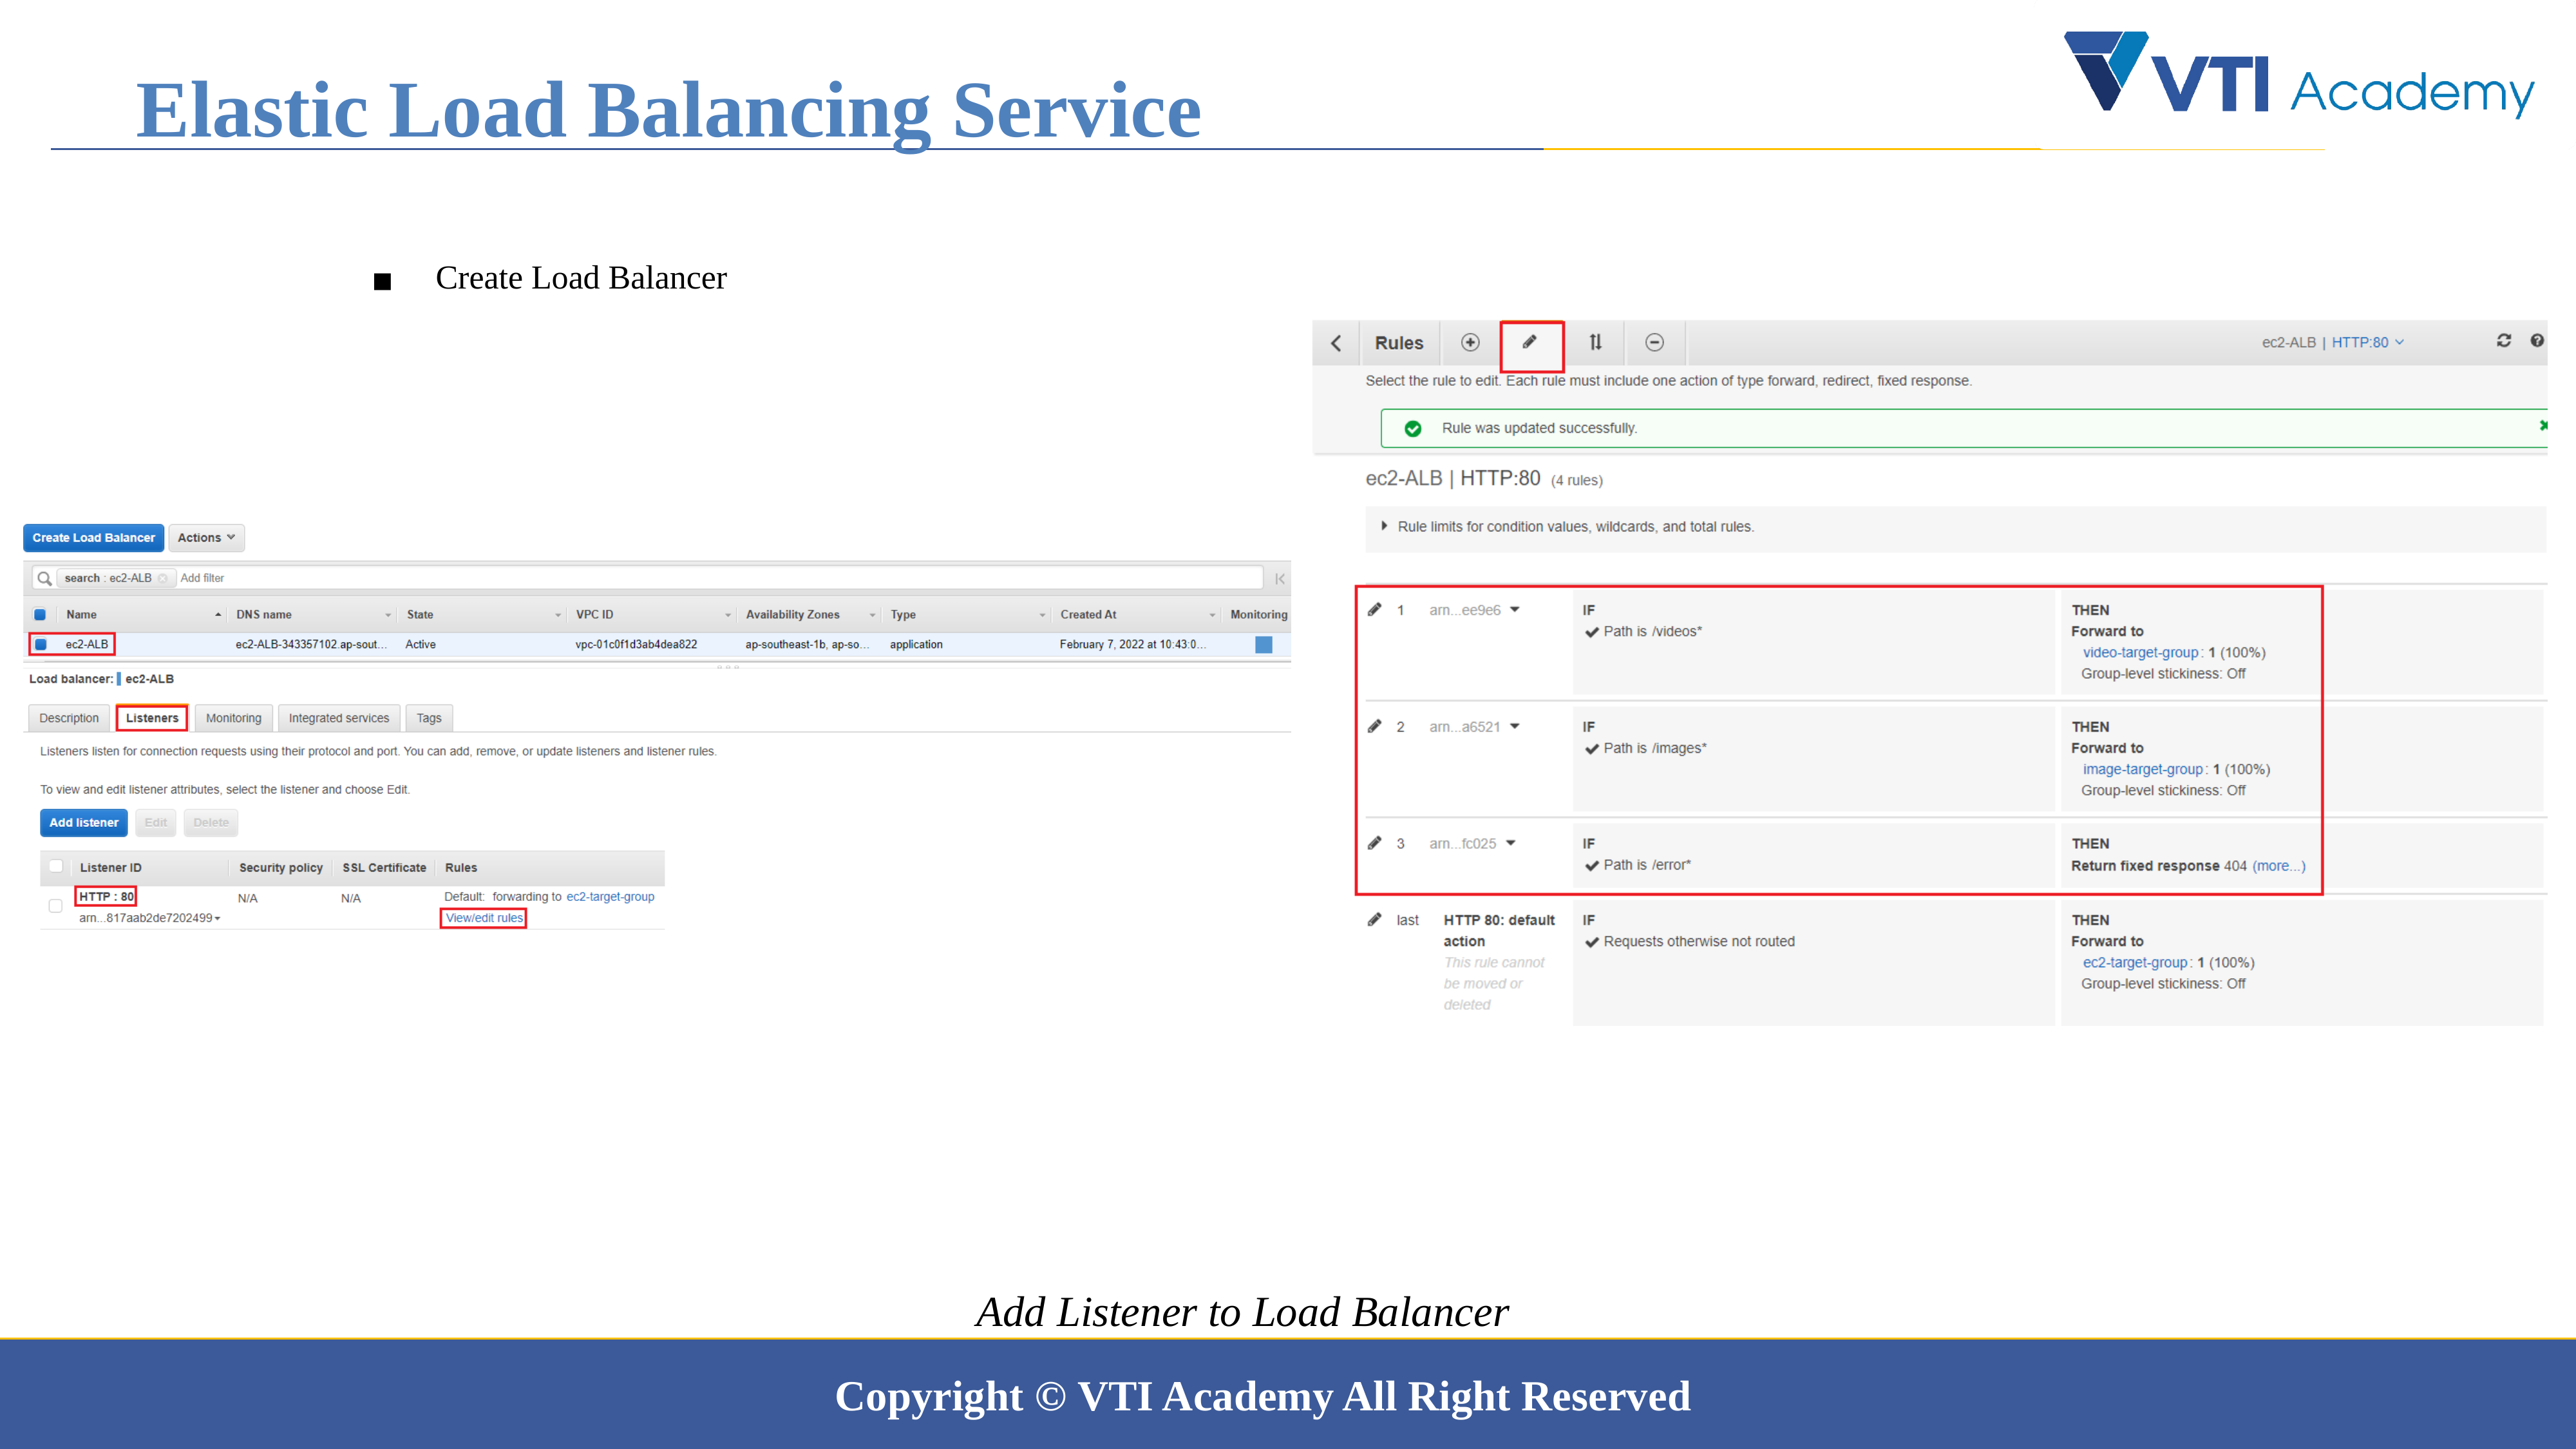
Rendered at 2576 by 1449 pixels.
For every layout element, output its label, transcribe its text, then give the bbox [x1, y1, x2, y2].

text_box Add Listener to Load Balancer [849, 1274, 1591, 1340]
text_box Elastic Load Balancing Service [126, 60, 1352, 149]
picture [1308, 314, 2548, 1026]
picture [2034, 0, 2576, 149]
text_box Create Load Balancer [126, 250, 799, 379]
picture [19, 519, 1291, 936]
